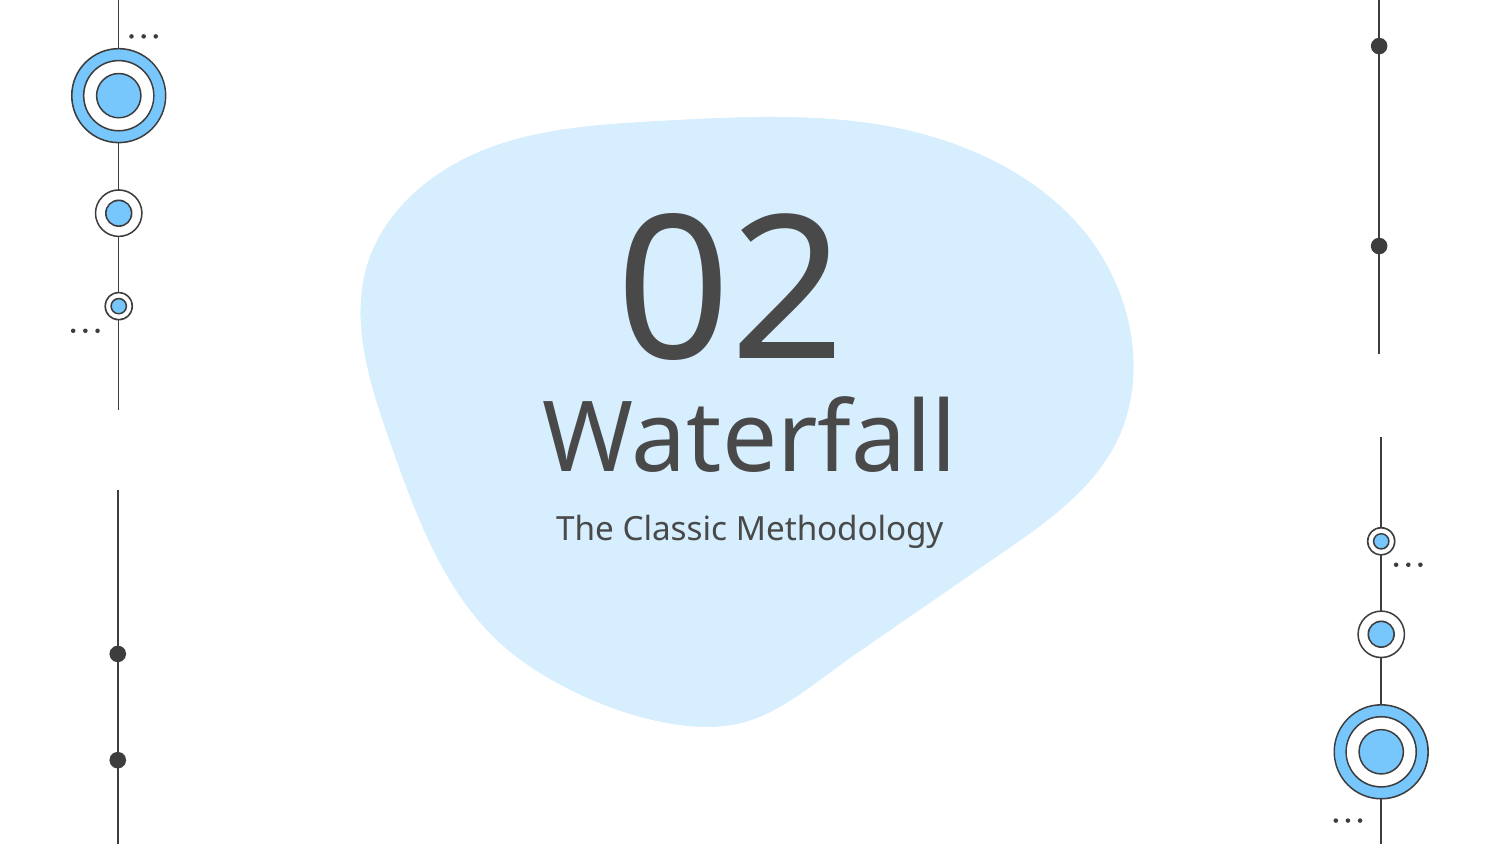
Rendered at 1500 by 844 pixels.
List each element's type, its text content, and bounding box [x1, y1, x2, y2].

title 02 [487, 190, 975, 366]
subtitle The Classic Methodology [487, 491, 1013, 605]
title Waterfall [487, 366, 1013, 491]
